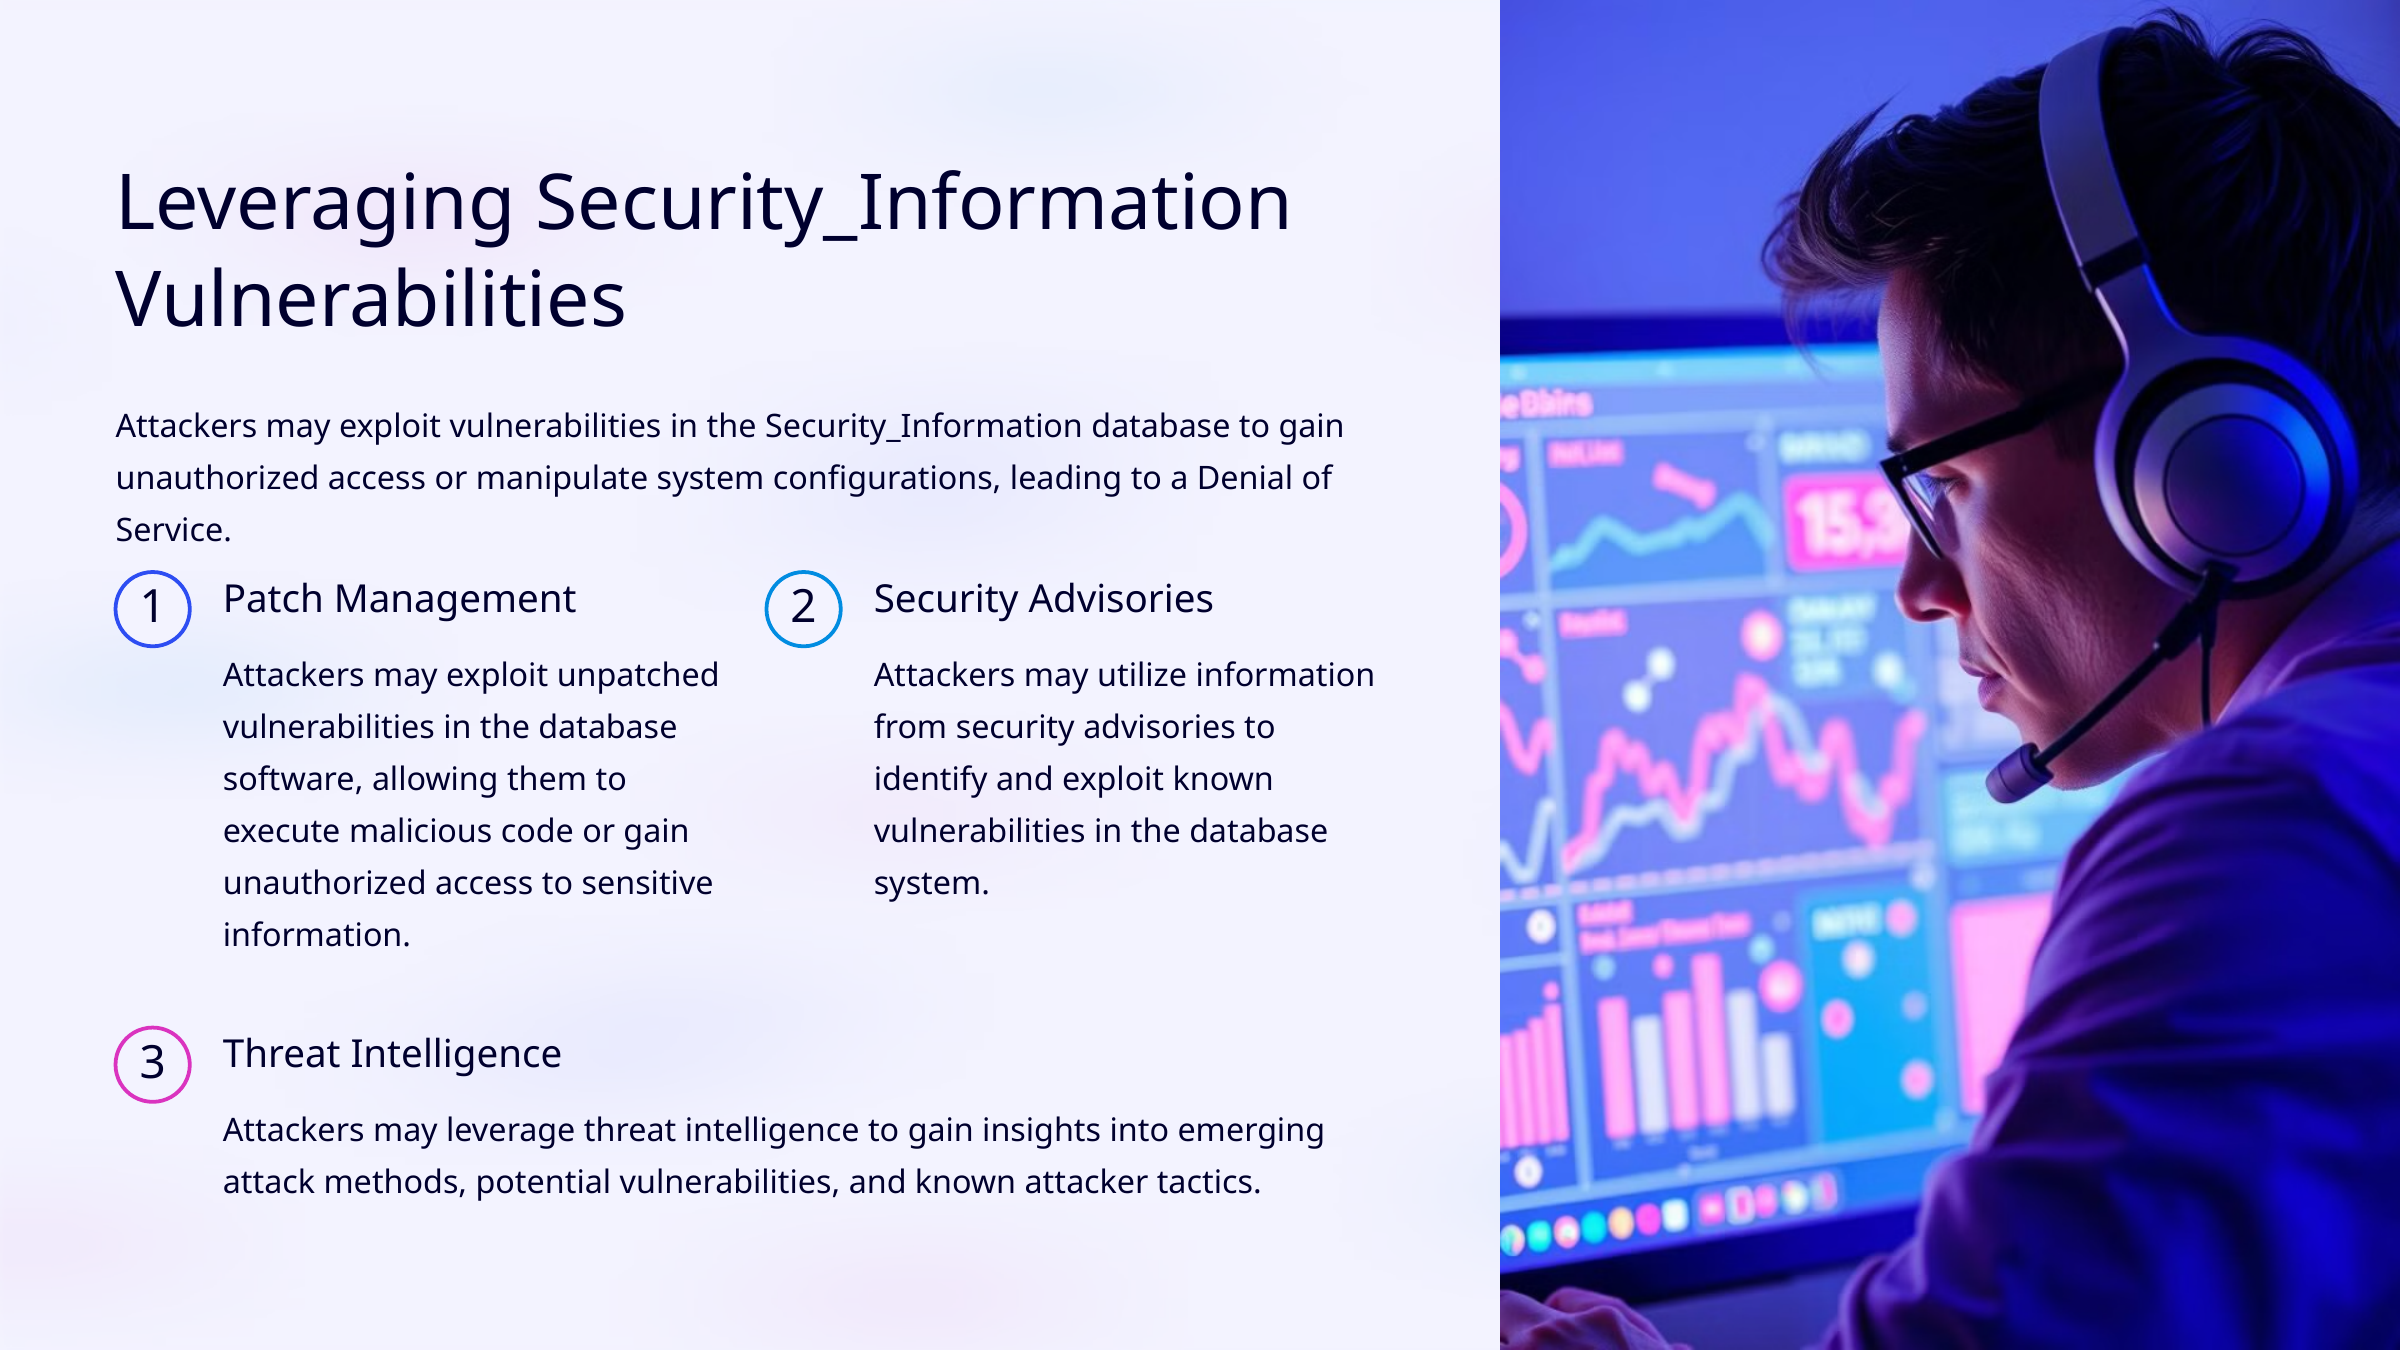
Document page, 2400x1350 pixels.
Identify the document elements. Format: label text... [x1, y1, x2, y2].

text_box Attackers may utilize information from security advisories to identify and exploit known vulnerabilities in the database system. [873, 640, 1385, 852]
text_box 3 [138, 1041, 167, 1088]
picture [1499, 0, 2400, 1350]
text_box Attackers may exploit vulnerabilities in the Security_Information database to gain unauthorized access or manipulate system configurations, leading to a Denial of Service. [115, 392, 1385, 498]
text_box [115, 572, 190, 647]
text_box Security Advisories [873, 572, 1263, 621]
text_box [766, 572, 841, 647]
text_box [115, 1027, 190, 1102]
text_box 1 [138, 585, 167, 633]
text_box Attackers may exploit unpatched vulnerabilities in the database software, allowing them to execute malicious code or gain unauthorized access to sensitive information. [222, 640, 734, 958]
text_box Leveraging Security_Information Vulnerabilities [115, 148, 1385, 343]
text_box Threat Intelligence [222, 1027, 612, 1077]
text_box Patch Management [222, 572, 612, 621]
text_box Attackers may leverage threat intelligence to gain insights into emerging attack methods, potential vulnerabilities, and known attacker tactics. [222, 1096, 1385, 1202]
text_box 2 [789, 585, 818, 633]
